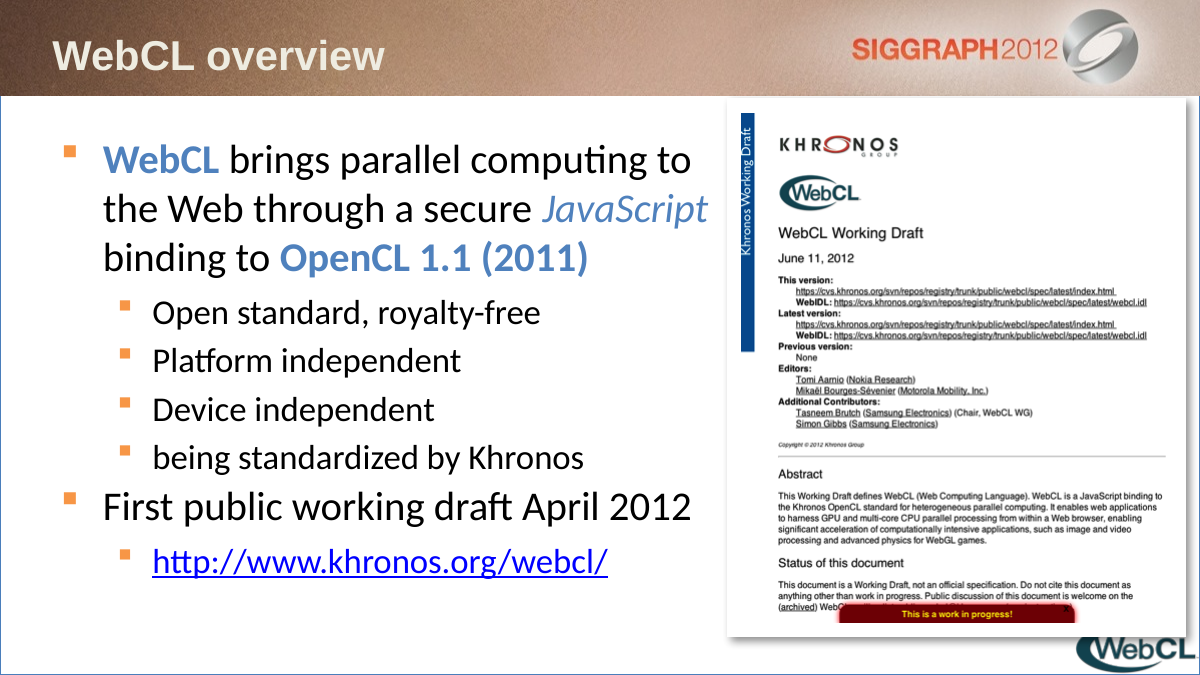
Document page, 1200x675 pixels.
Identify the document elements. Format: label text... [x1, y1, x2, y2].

title WebCL overview [37, 21, 1139, 79]
picture [0, 0, 1200, 96]
picture [741, 112, 1200, 675]
list WebCL brings parallel computing to the Web through a secure JavaScript binding to OpenCL 1.1 (2011) Open standard, royalty-free Platform independent Device independent being standardized by Khronos First public working draft April 2012 http://www.khronos.org/webcl/ [45, 125, 725, 638]
